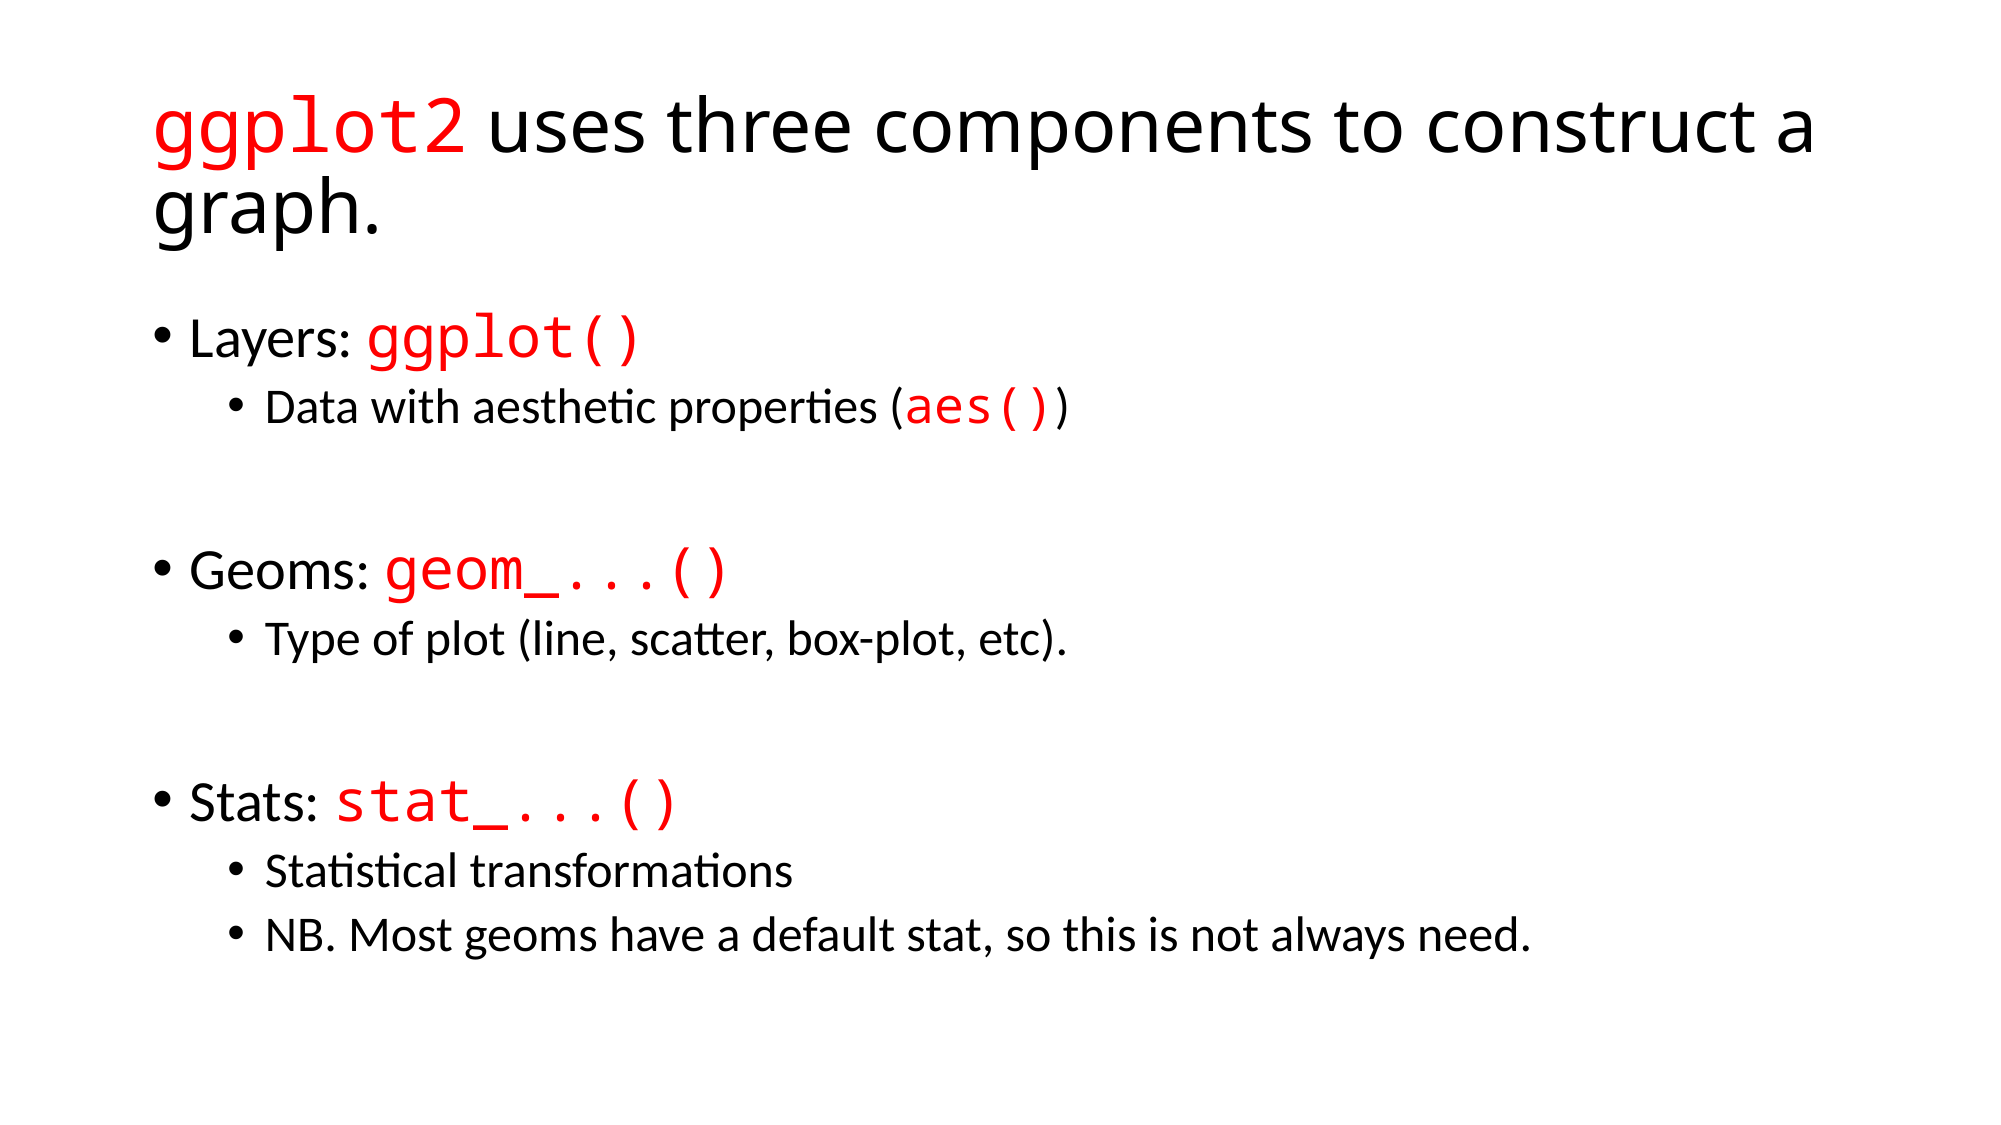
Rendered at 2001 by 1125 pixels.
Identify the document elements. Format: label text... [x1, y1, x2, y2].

list Layers: ggplot() Data with aesthetic properties (aes()) Geoms: geom_...() Type of plot (line, scatter, box-plot, etc). Stats: stat_...() Statistical transformations NB. Most geoms have a default stat, so this is not always need. [137, 299, 1863, 1014]
title ggplot2 uses three components to construct a graph. [137, 59, 1863, 278]
